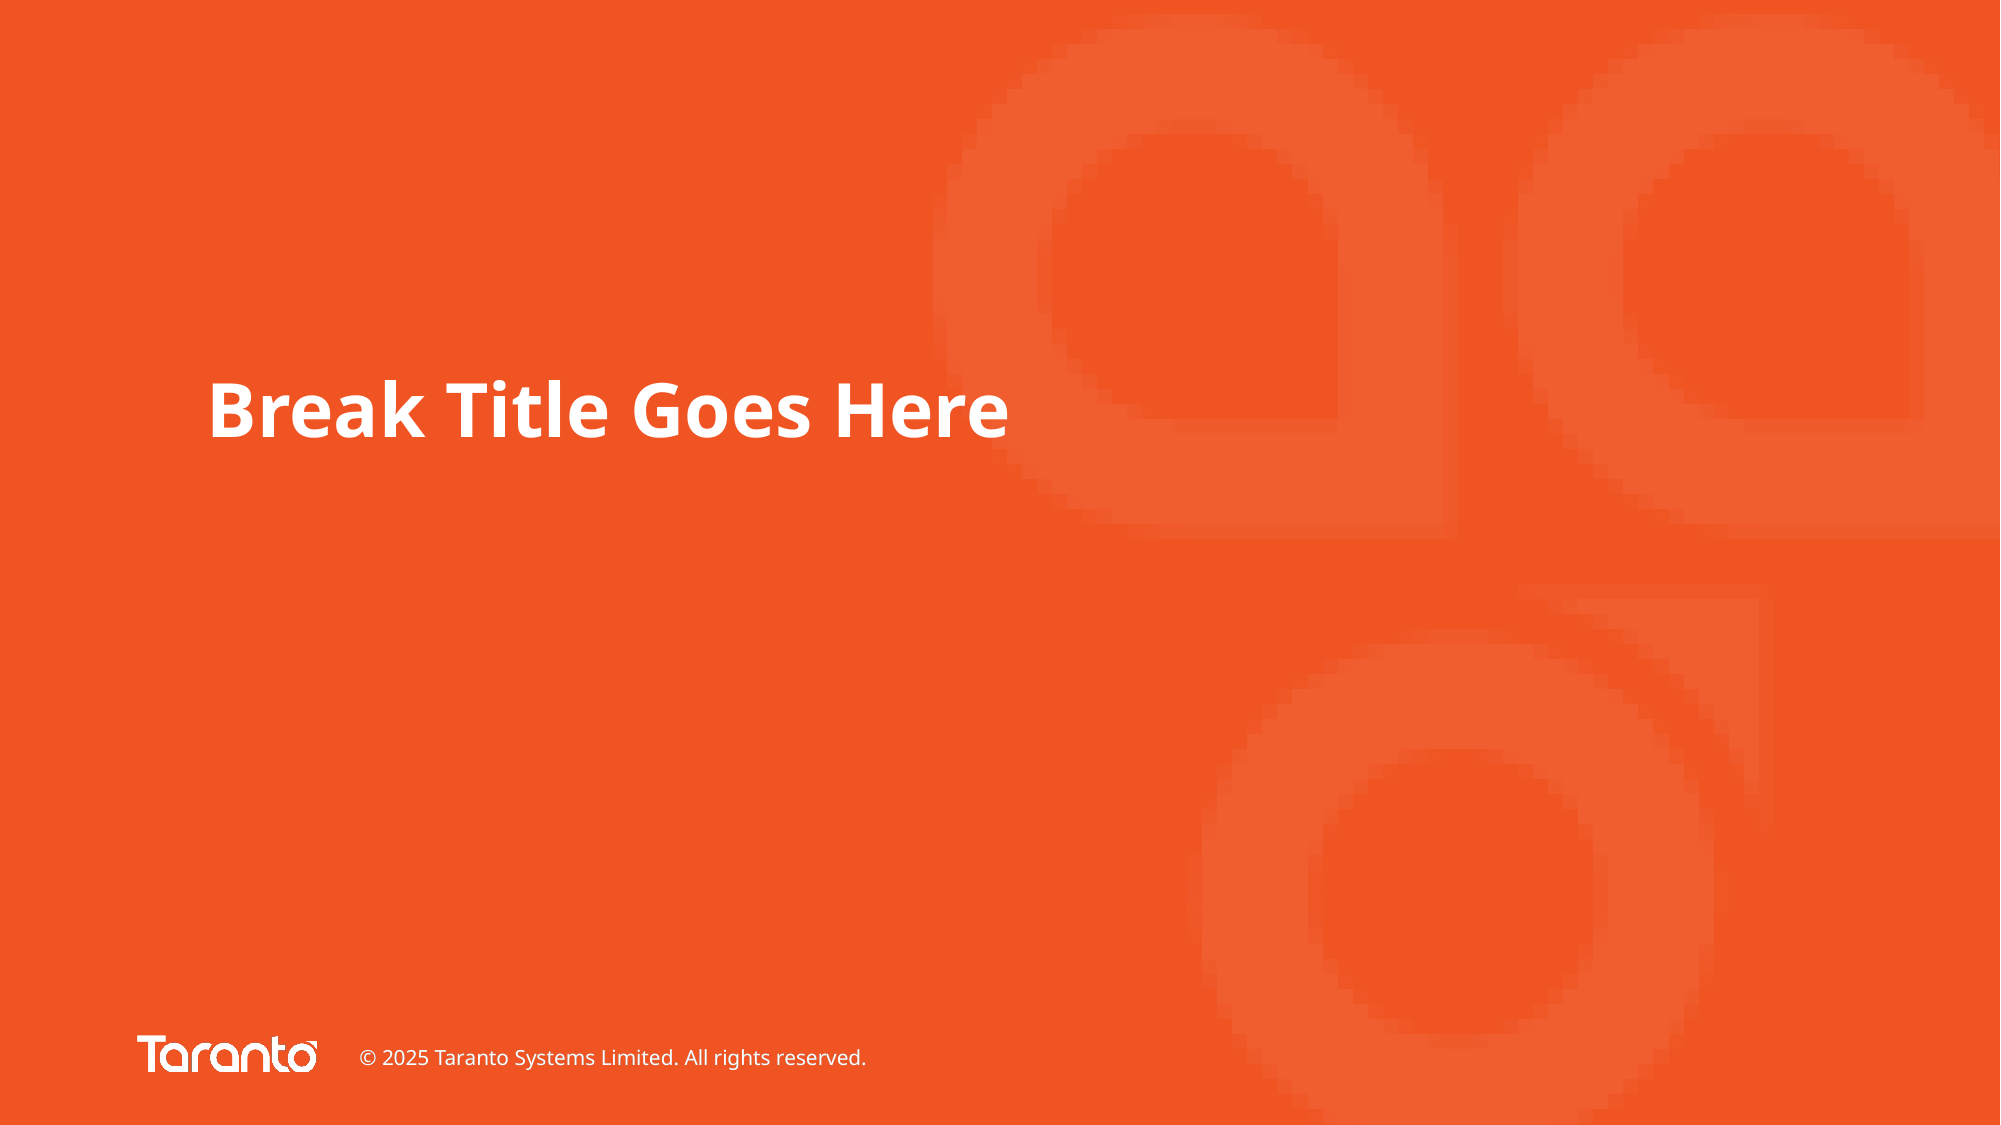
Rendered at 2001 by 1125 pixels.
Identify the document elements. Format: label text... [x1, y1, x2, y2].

list Break Title Goes Here [191, 354, 1244, 500]
